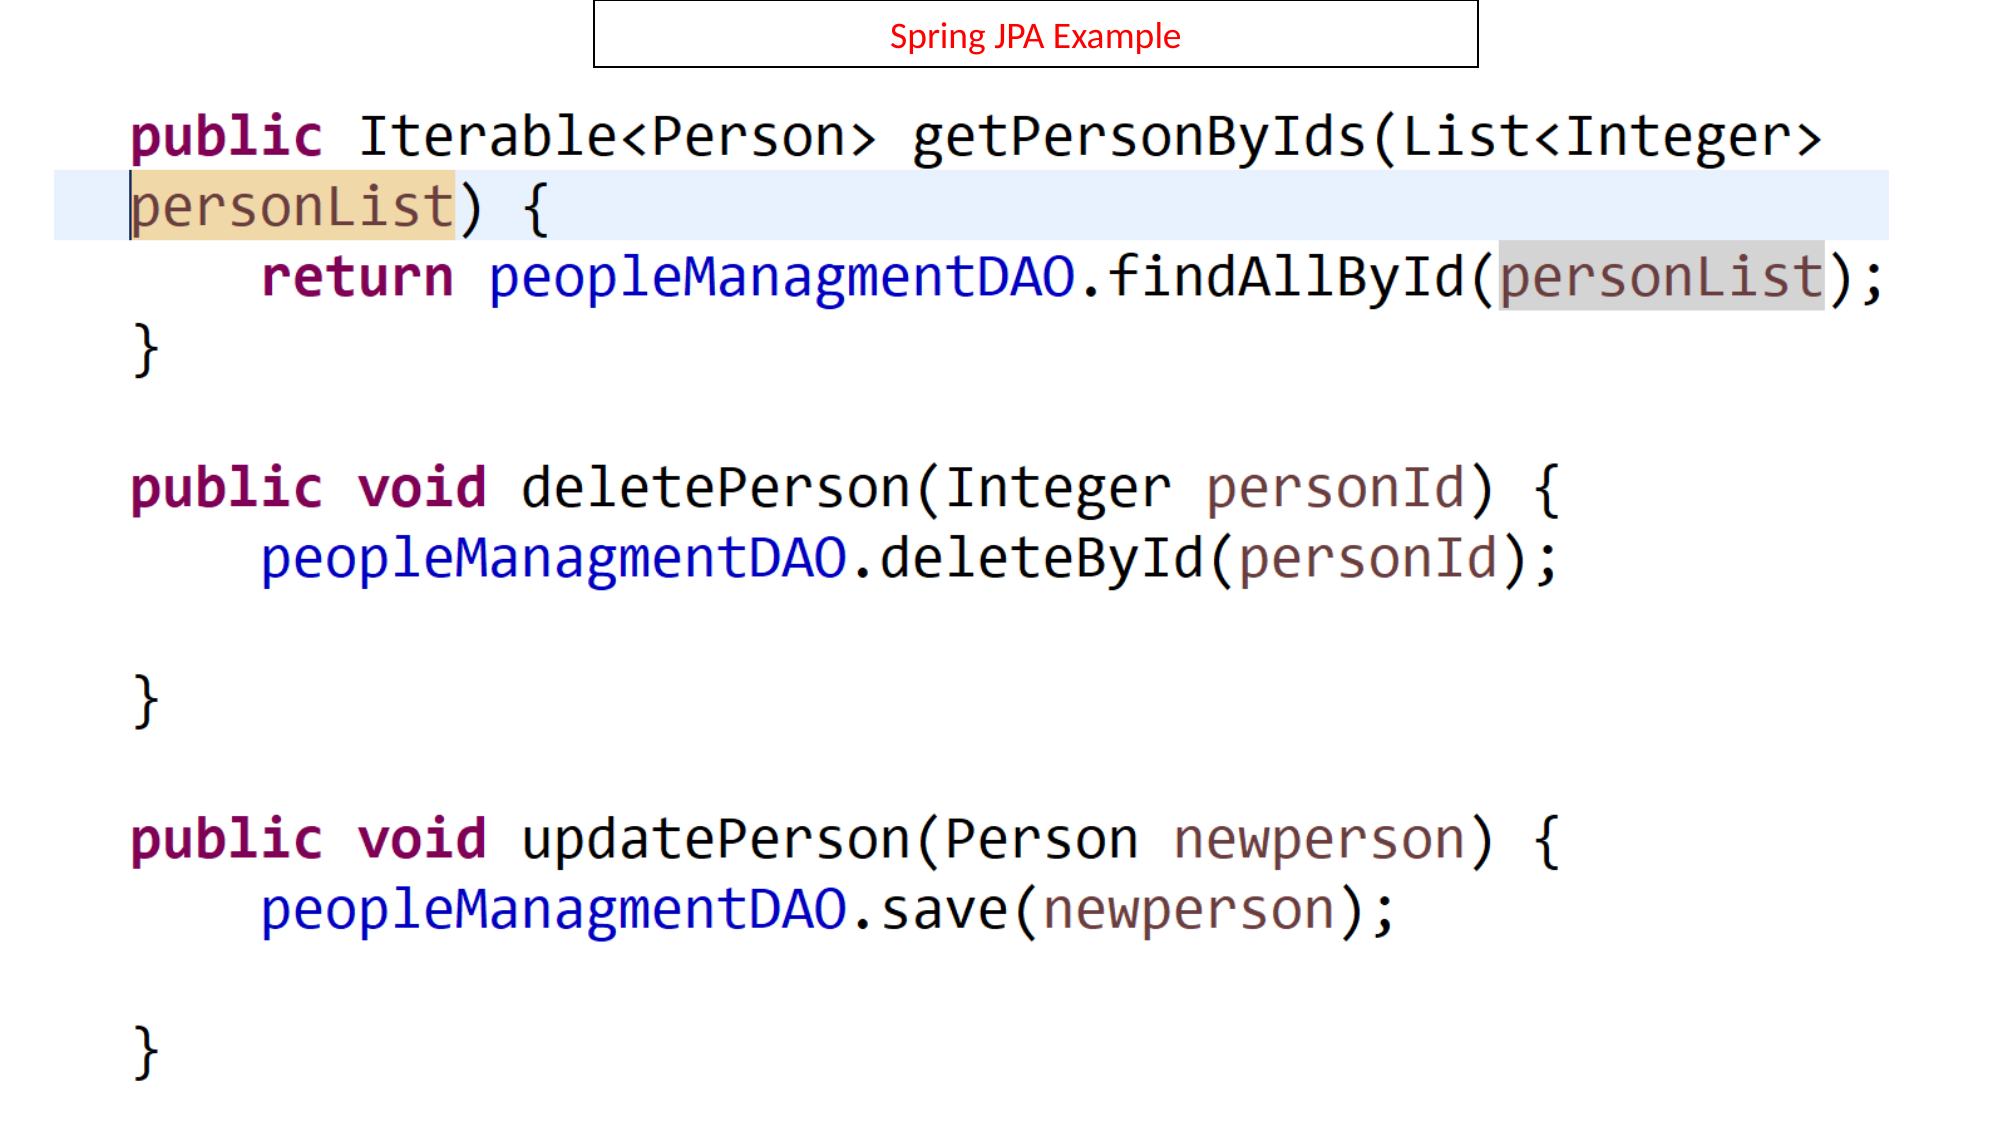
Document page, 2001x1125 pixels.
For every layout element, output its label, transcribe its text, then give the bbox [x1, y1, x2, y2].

text_box Spring JPA Example [593, 0, 1479, 68]
picture [54, 96, 1889, 1096]
